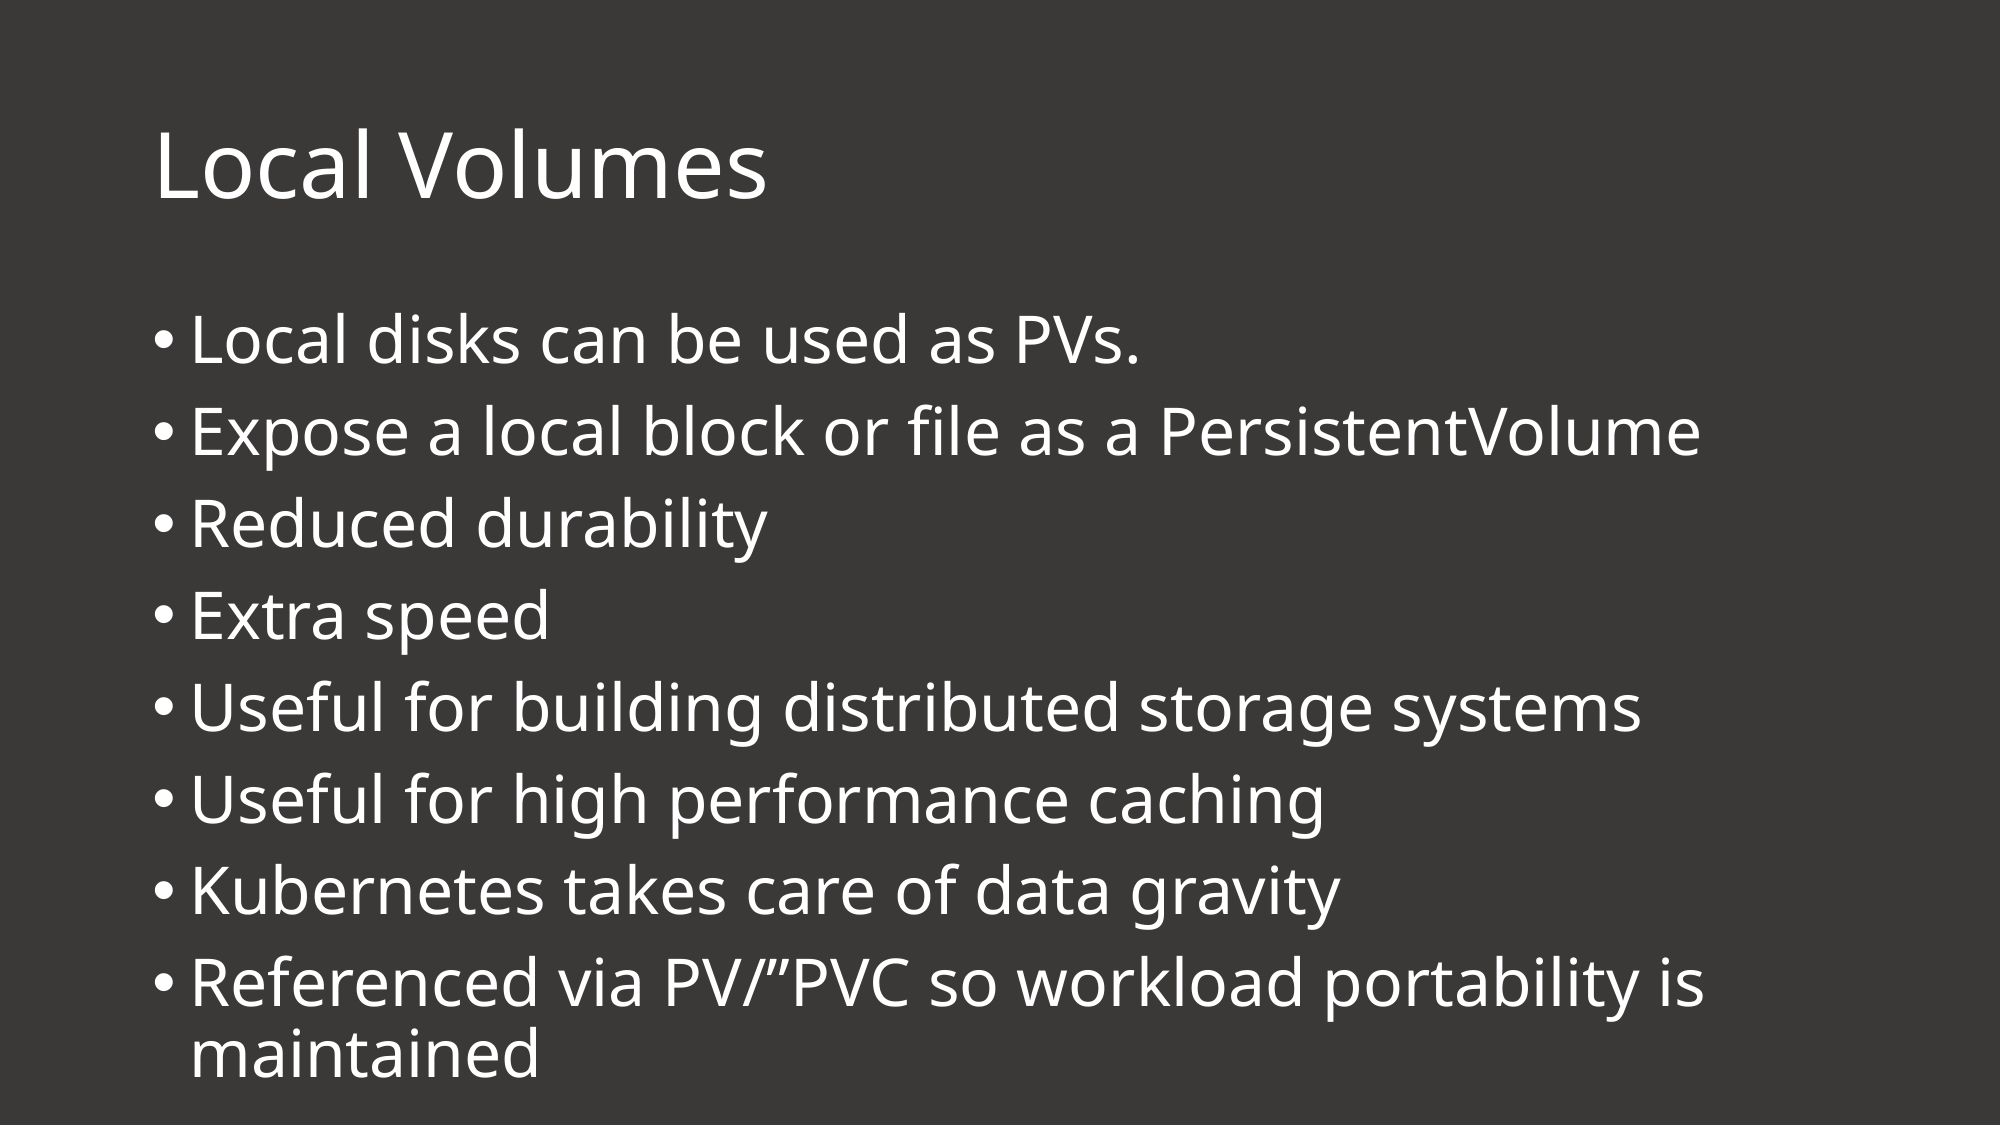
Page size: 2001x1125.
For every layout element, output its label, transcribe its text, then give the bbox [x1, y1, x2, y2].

list Local disks can be used as PVs. Expose a local block or file as a PersistentVolume Reduced durability Extra speed Useful for building distributed storage systems Useful for high performance caching Kubernetes takes care of data gravity Referenced via PV/”PVC so workload portability is maintained [137, 299, 1863, 1104]
title Local Volumes [137, 59, 1863, 278]
